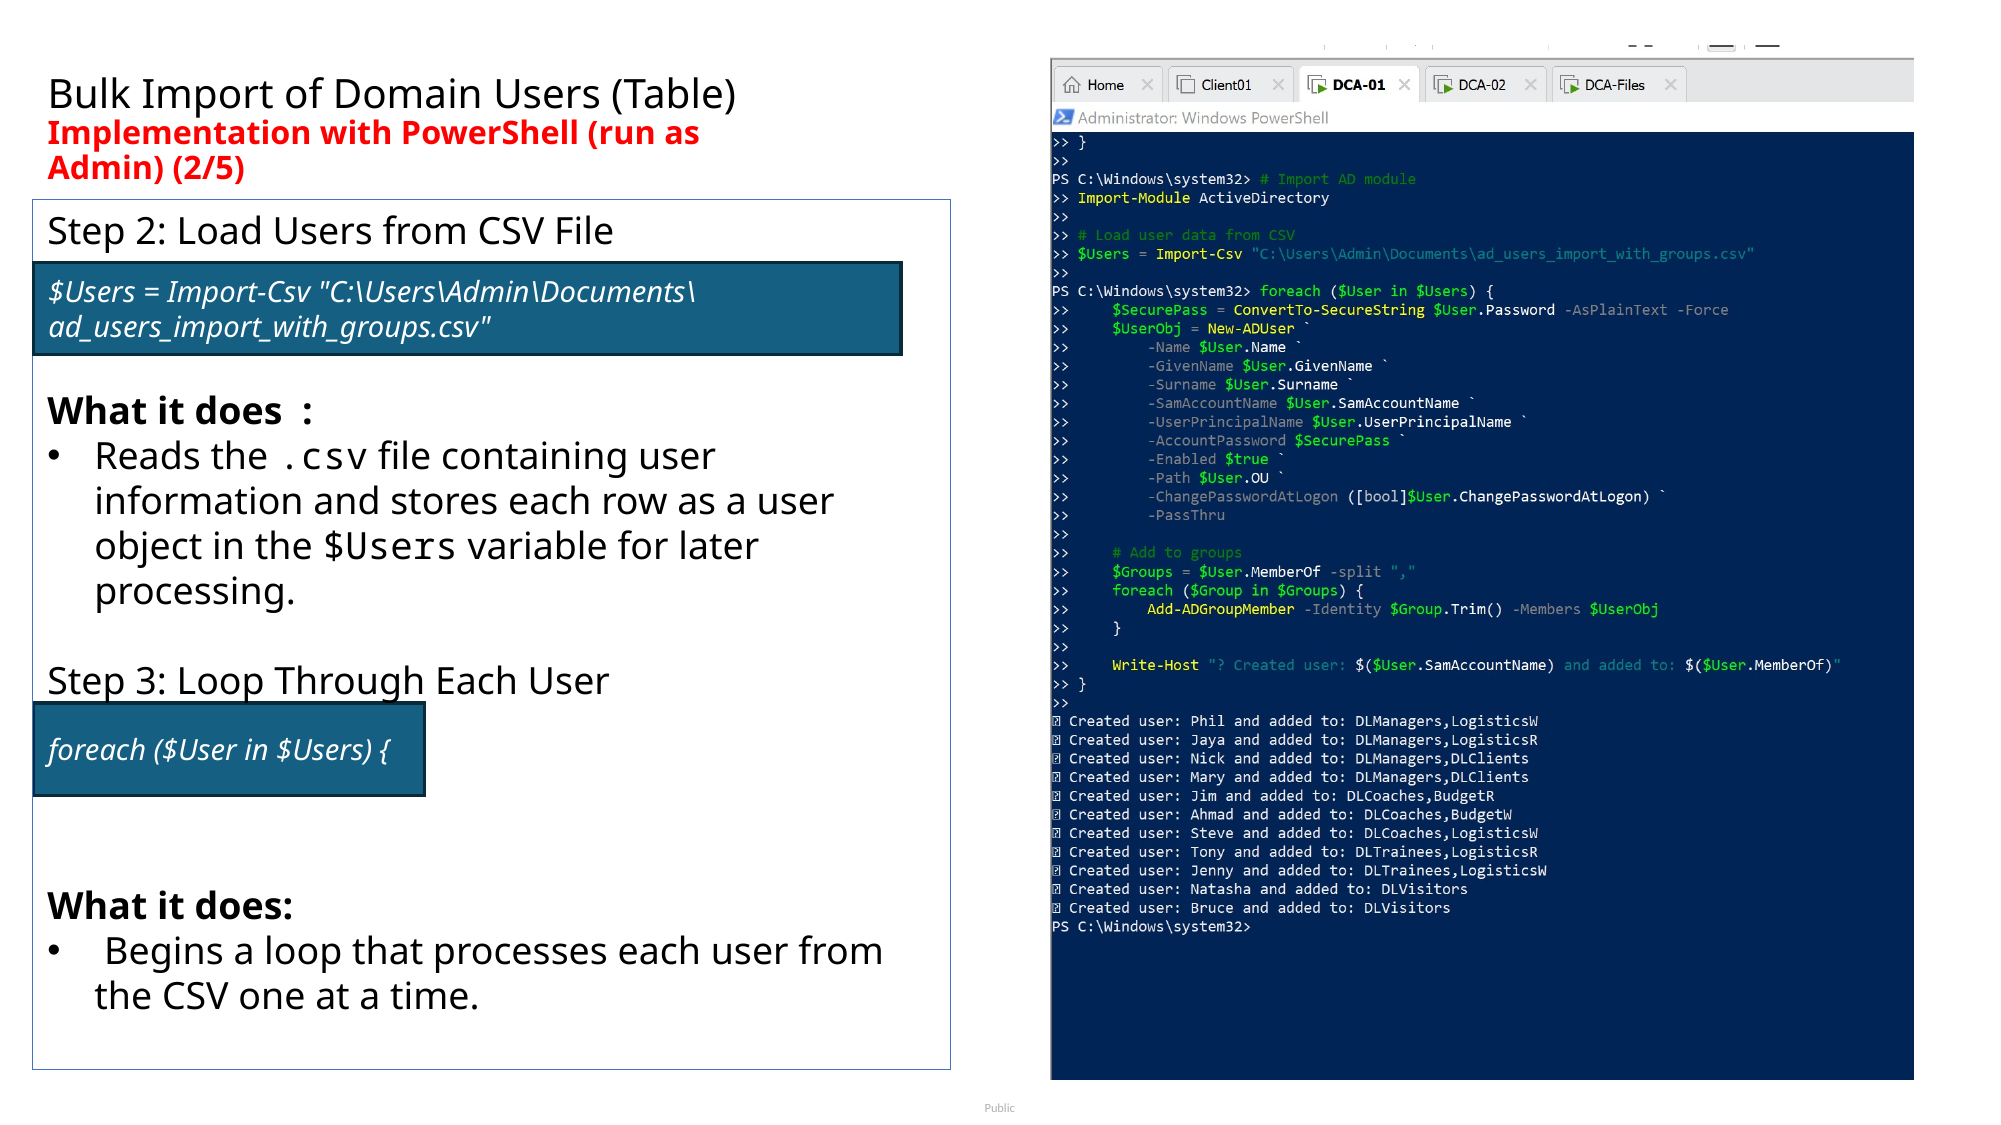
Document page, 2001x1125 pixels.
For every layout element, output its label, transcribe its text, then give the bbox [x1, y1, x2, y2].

text_box $Users = Import-Csv "C:\Users\Admin\Documents\ad_users_import_with_groups.csv" [32, 261, 903, 356]
title Bulk Import of Domain Users (Table) Implementation with PowerShell (run as Admin) (2/5) [32, 45, 778, 199]
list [1050, 45, 1915, 1080]
text_box Step 2: Load Users from CSV File What it does : Reads the .csv file containing user information and stores each row as a user object in the $Users variable for later processing. Step 3: Loop Through Each User What it does: Begins a loop that processes each user from the CSV one at a time. [32, 199, 951, 1070]
